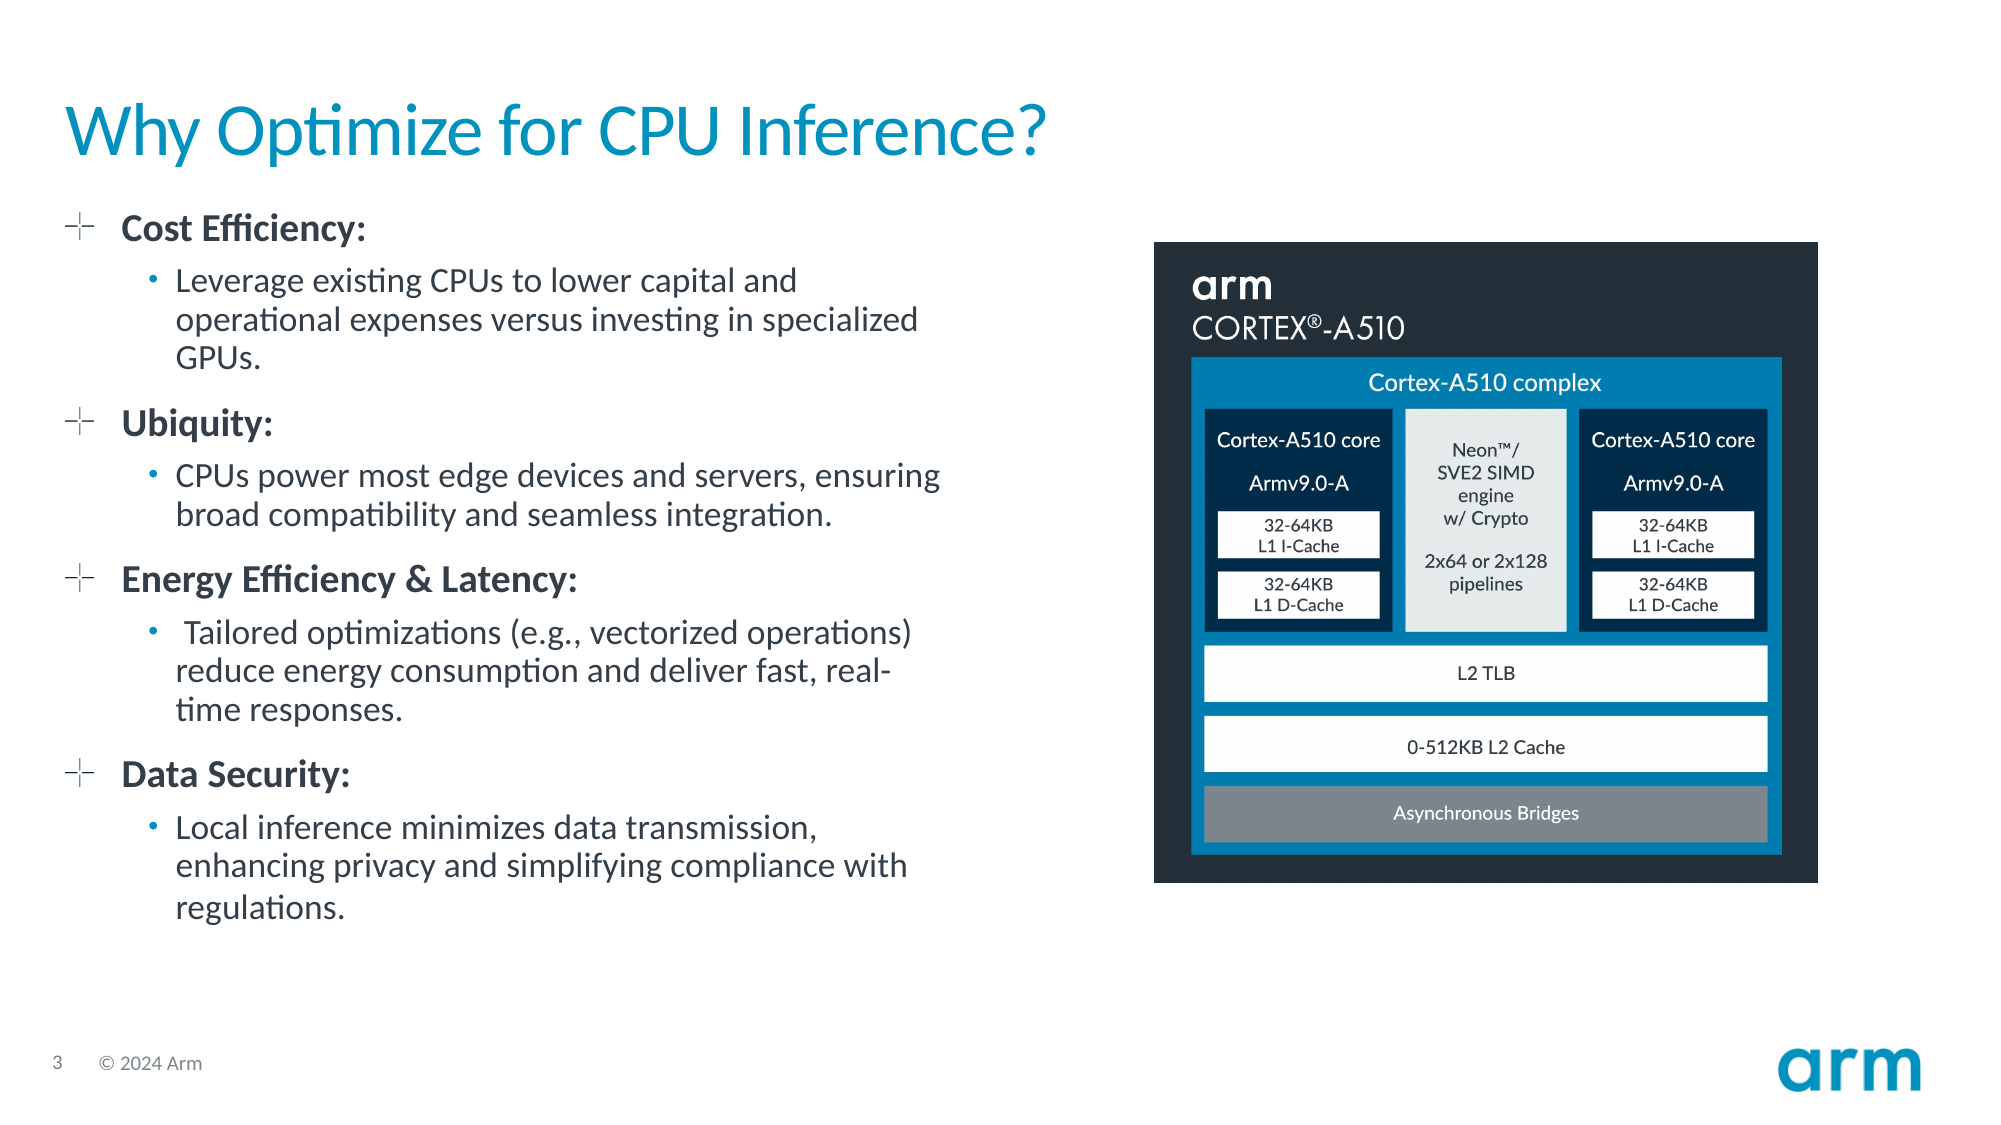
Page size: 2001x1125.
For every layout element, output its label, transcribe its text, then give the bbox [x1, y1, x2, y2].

picture [65, 407, 94, 435]
list Cost Efficiency: Leverage existing CPUs to lower capital and operational expenses versus investing in specialized GPUs. Ubiquity: CPUs power most edge devices and servers, ensuring broad compatibility and seamless integration. Energy Efficiency & Latency: Tailored optimizations (e.g., vectorized operations) reduce energy consumption and deliver fast, real-time responses. Data Security: Local inference minimizes data transmission, enhancing privacy and simplifying compliance with regulations. [65, 207, 955, 1019]
picture [1154, 242, 1818, 883]
picture [1777, 1047, 1922, 1093]
picture [65, 212, 94, 240]
title Why Optimize for CPU Inference? [65, 78, 1908, 186]
picture [65, 758, 94, 787]
picture [65, 563, 94, 592]
